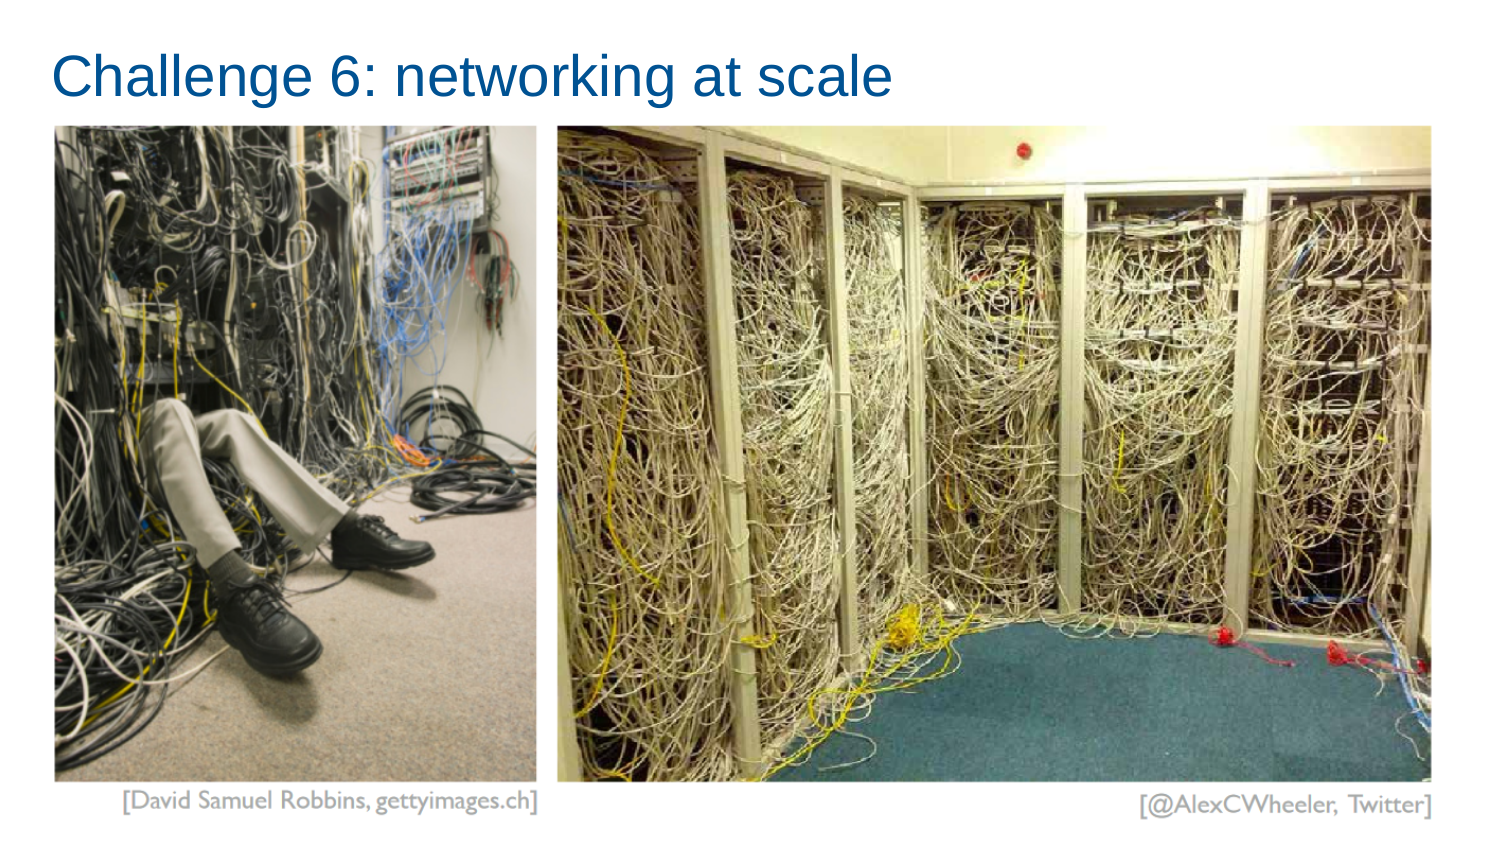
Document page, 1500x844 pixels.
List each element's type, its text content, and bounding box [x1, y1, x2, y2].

title Challenge 6: networking at scale [50, 41, 1448, 110]
slide_number 29 [1111, 796, 1448, 842]
picture [50, 113, 1436, 829]
